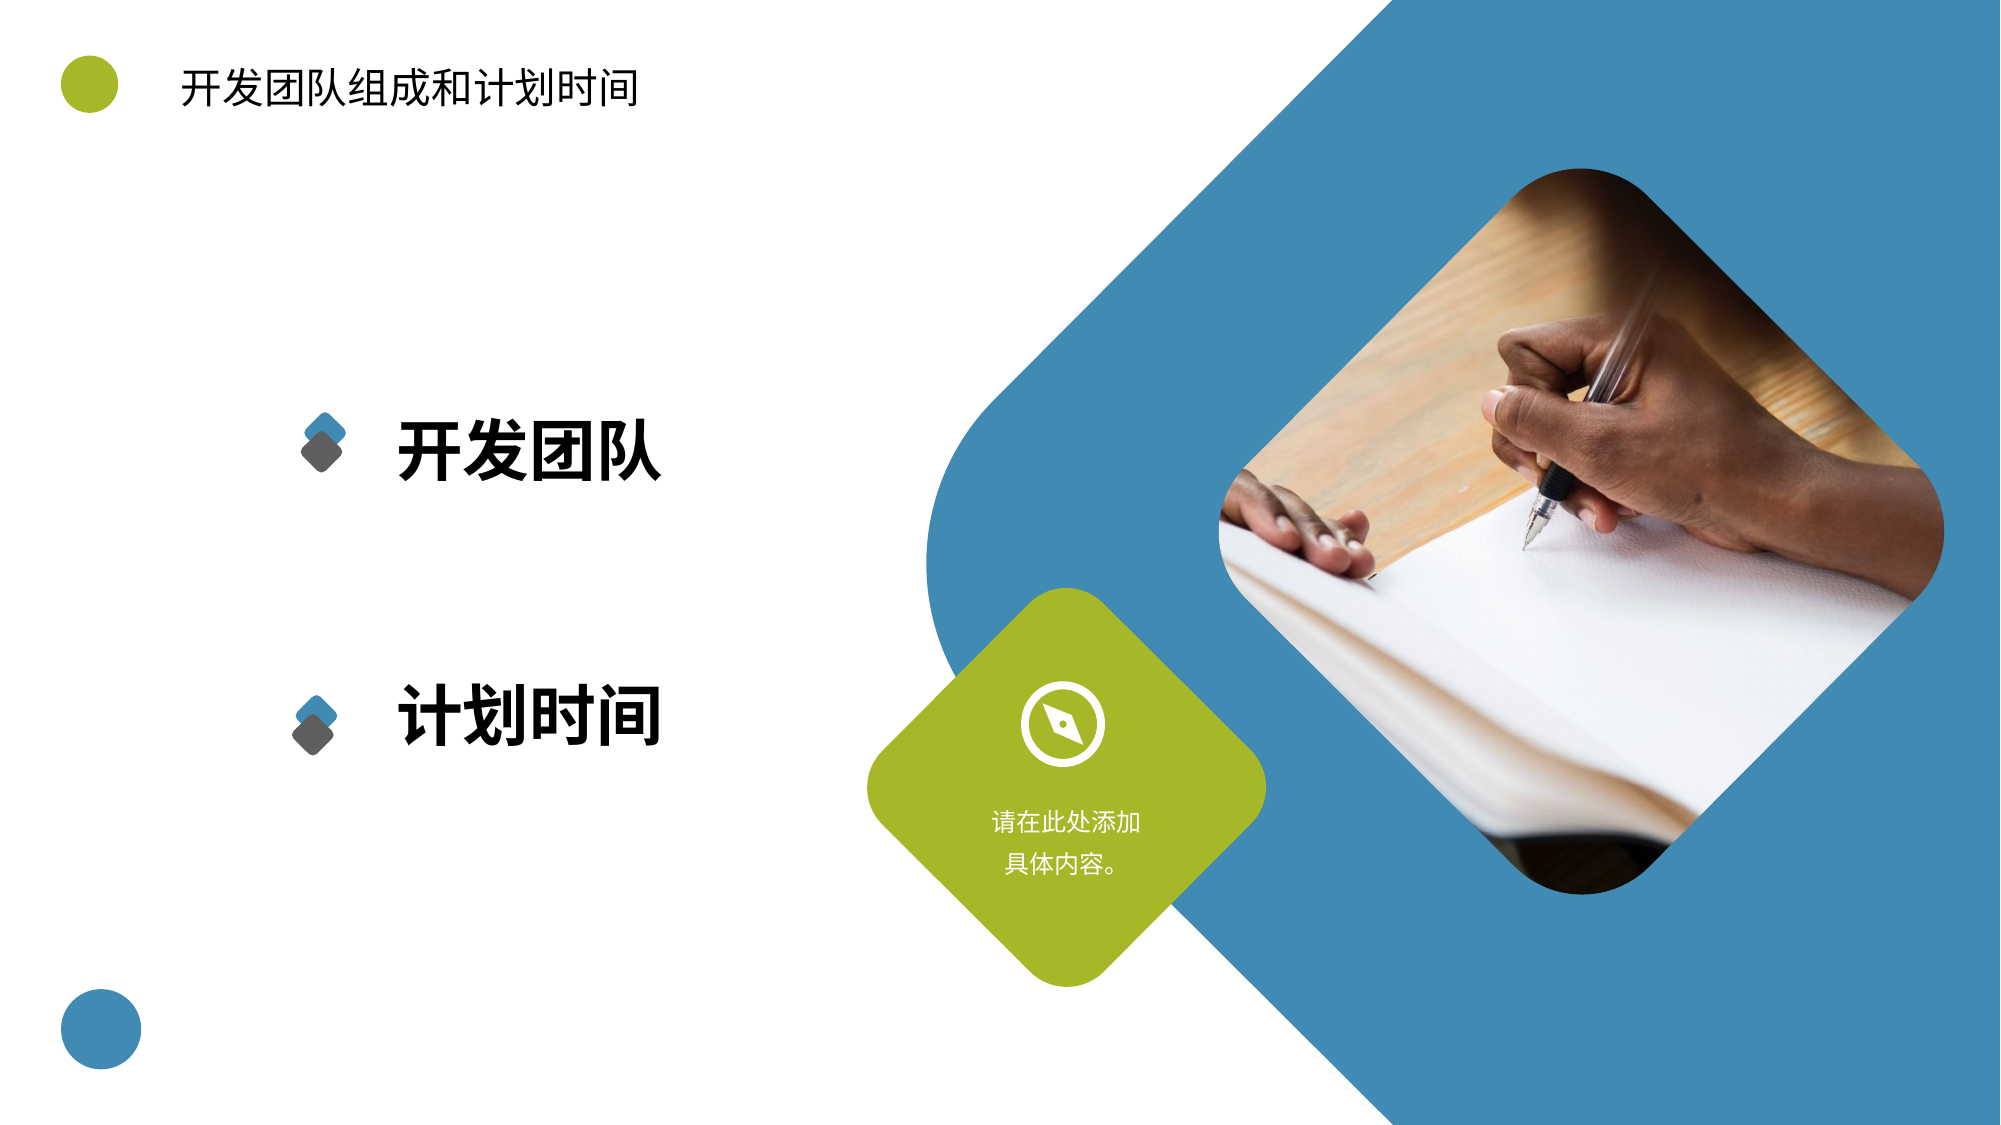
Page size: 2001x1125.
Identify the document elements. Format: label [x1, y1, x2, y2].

text_box [300, 412, 346, 473]
text_box [60, 0, 2000, 1125]
text_box [291, 695, 338, 756]
